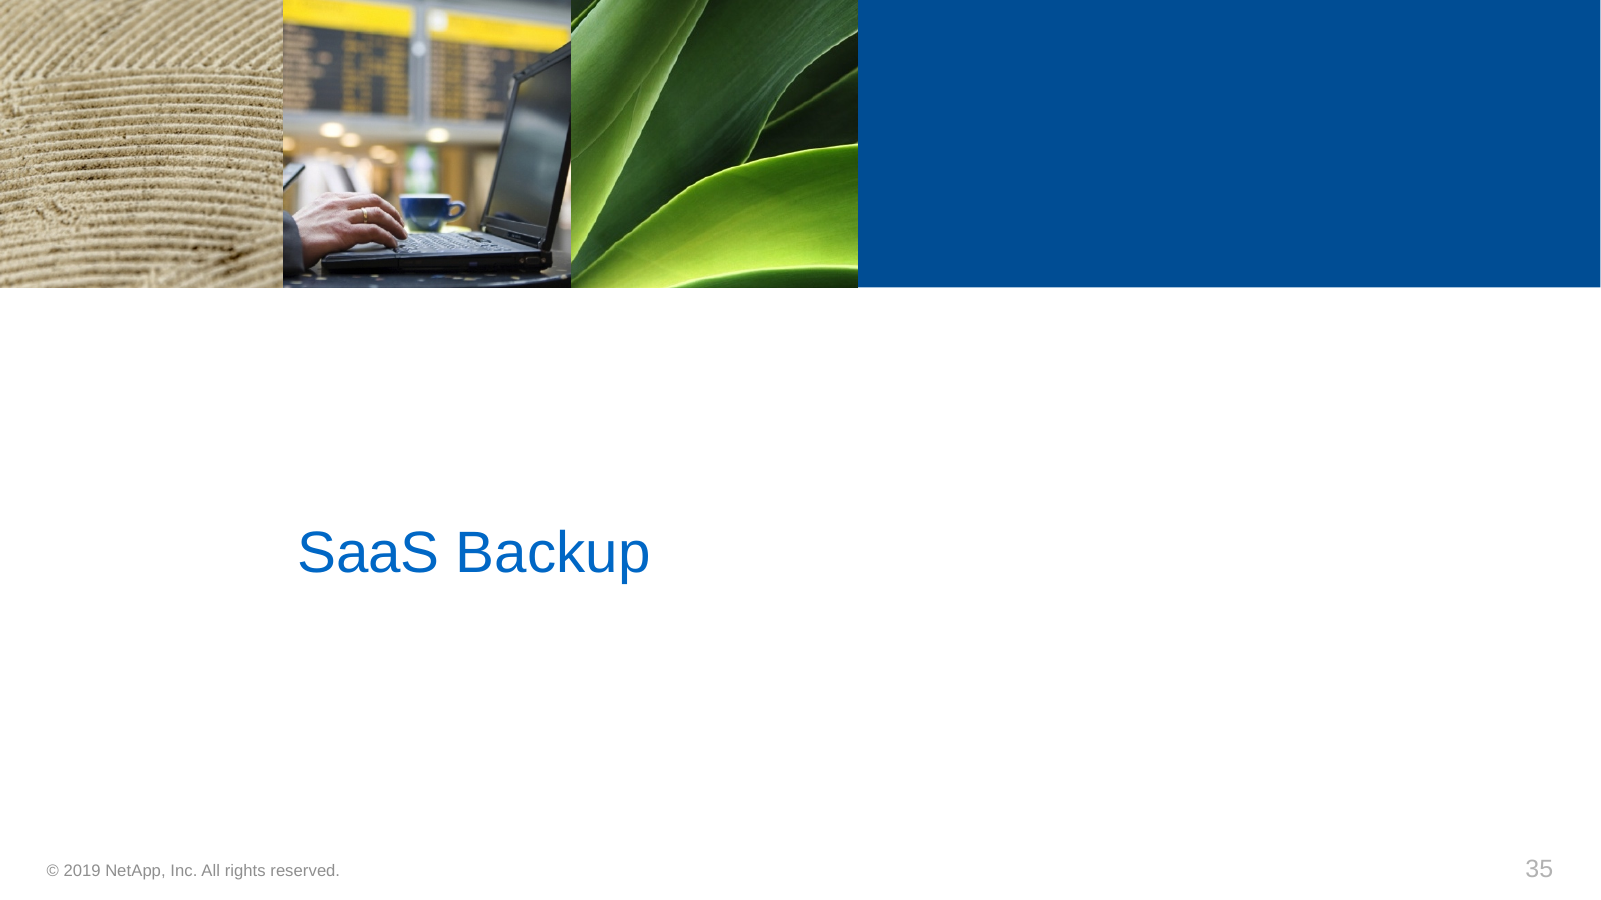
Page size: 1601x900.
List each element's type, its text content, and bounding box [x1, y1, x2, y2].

footer © 2019 NetApp, Inc. All rights reserved. [34, 853, 858, 887]
picture [0, 0, 858, 288]
slide_number 35 [1458, 851, 1569, 884]
title SaaS Backup [285, 335, 1566, 591]
